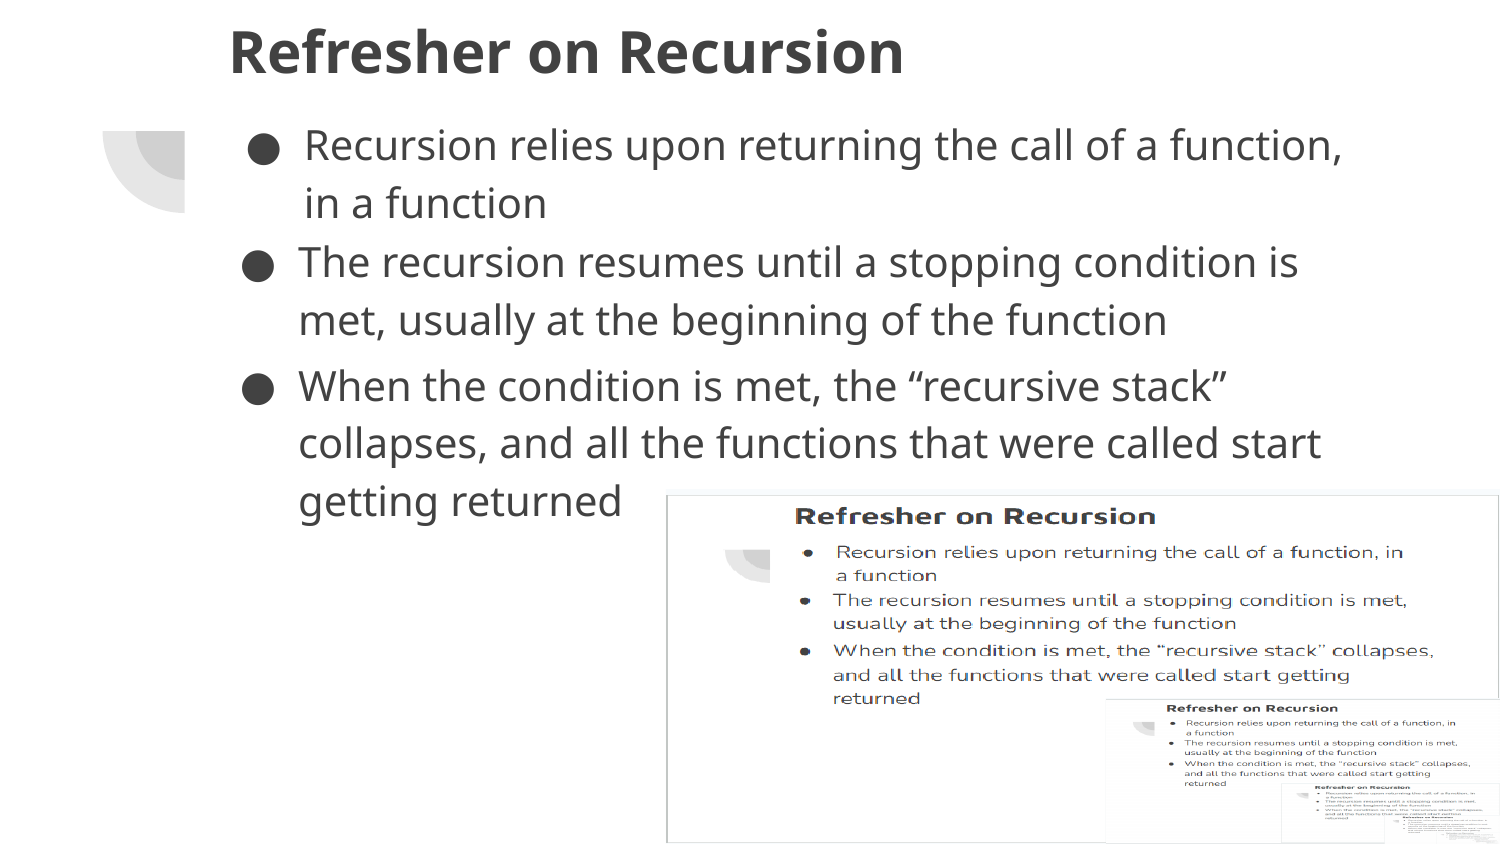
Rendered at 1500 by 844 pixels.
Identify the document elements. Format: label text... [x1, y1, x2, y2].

text_box The recursion resumes until a stopping condition is met, usually at the beginning of the function [208, 213, 1373, 337]
text_box When the condition is met, the “recursive stack” collapses, and all the functions that were called start getting returned [208, 337, 1409, 540]
list Recursion relies upon returning the call of a function, in a function [213, 96, 1368, 213]
picture [665, 489, 1500, 844]
title Refresher on Recursion [213, 0, 1368, 96]
